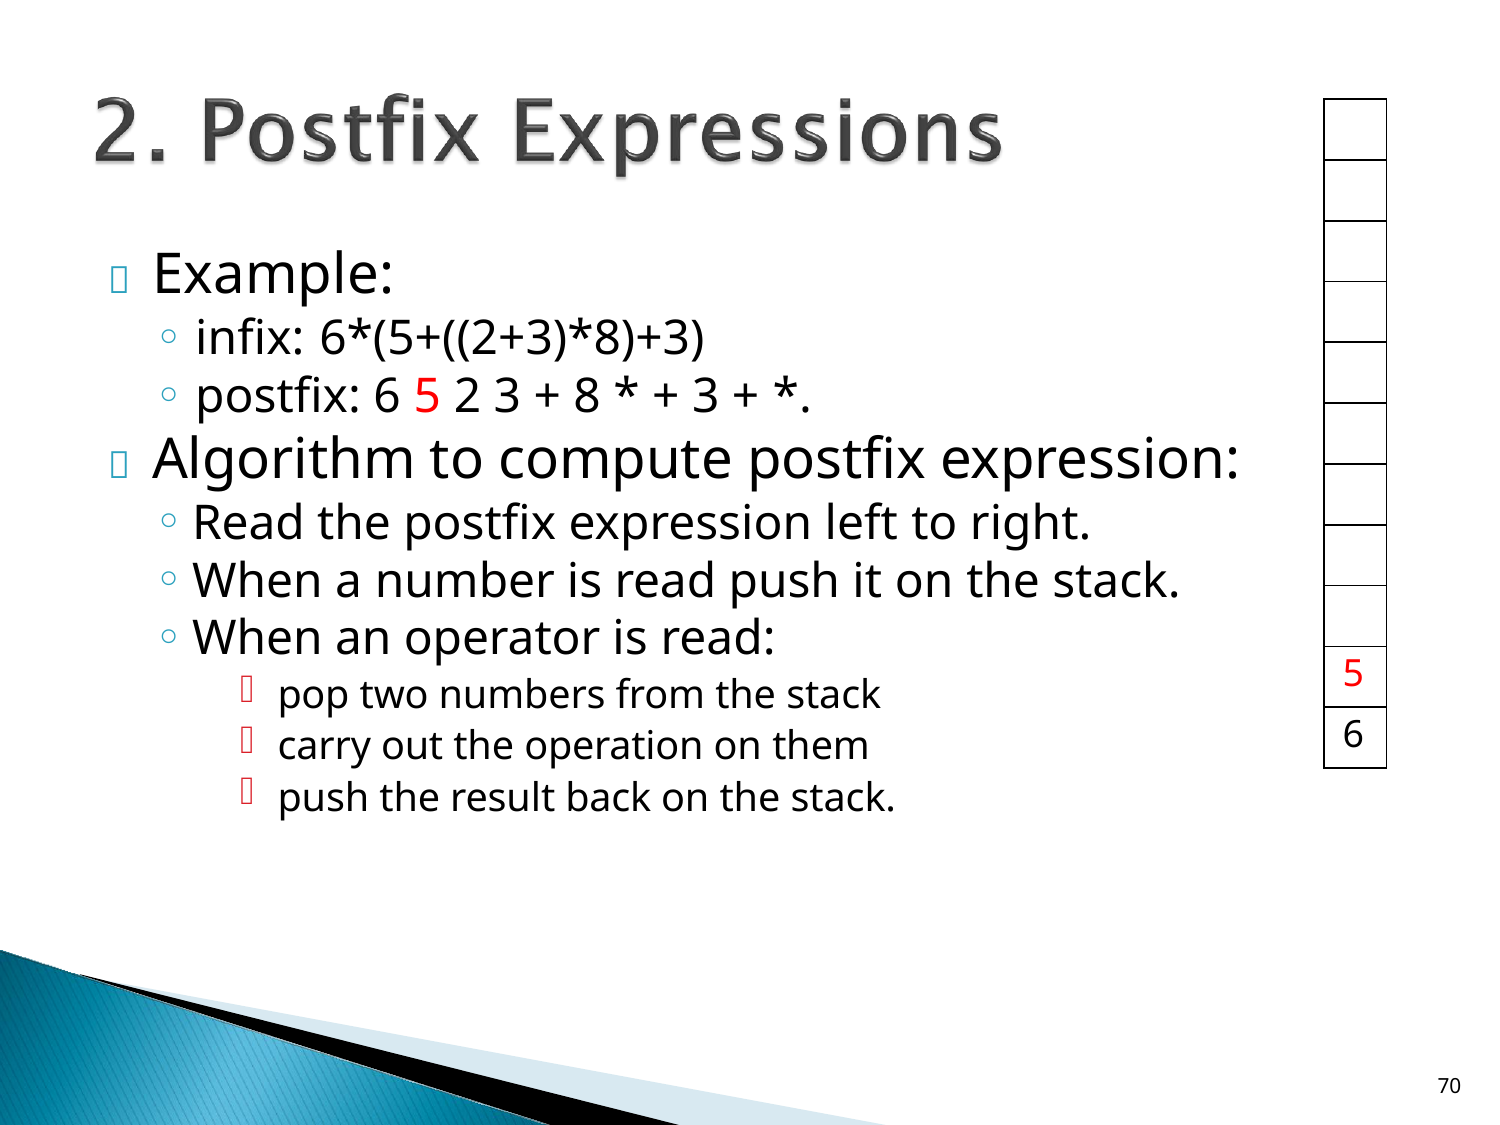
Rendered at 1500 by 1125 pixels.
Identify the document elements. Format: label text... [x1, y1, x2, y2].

slide_number 64 [1433, 1079, 1468, 1125]
table_cell [1325, 222, 1386, 281]
text_box ◦ infix: 6*(5+((2+3)*8)+3) ◦ postfix: 6 5 2 3 + 8 * + 3 + *.  Algorithm to compute postfix expression: Read the postfix expression left to right. When a number is read push it on the stack. When an operator is read: pop two numbers from the stack carry out the operation on them push the result back on the stack. [105, 306, 1297, 819]
table_cell [1325, 526, 1386, 585]
text_box [32, 59, 1090, 198]
table_cell [1325, 404, 1386, 463]
table_cell [1325, 161, 1386, 220]
table_cell [1325, 586, 1386, 646]
table_cell [1325, 343, 1386, 402]
picture [0, 948, 558, 1125]
table_cell 6 [1325, 708, 1386, 767]
title  Example: [105, 237, 402, 306]
table_header [1325, 100, 1386, 159]
table_cell [1325, 282, 1386, 341]
table_cell 5 [1325, 647, 1386, 706]
table_cell [1325, 465, 1386, 524]
